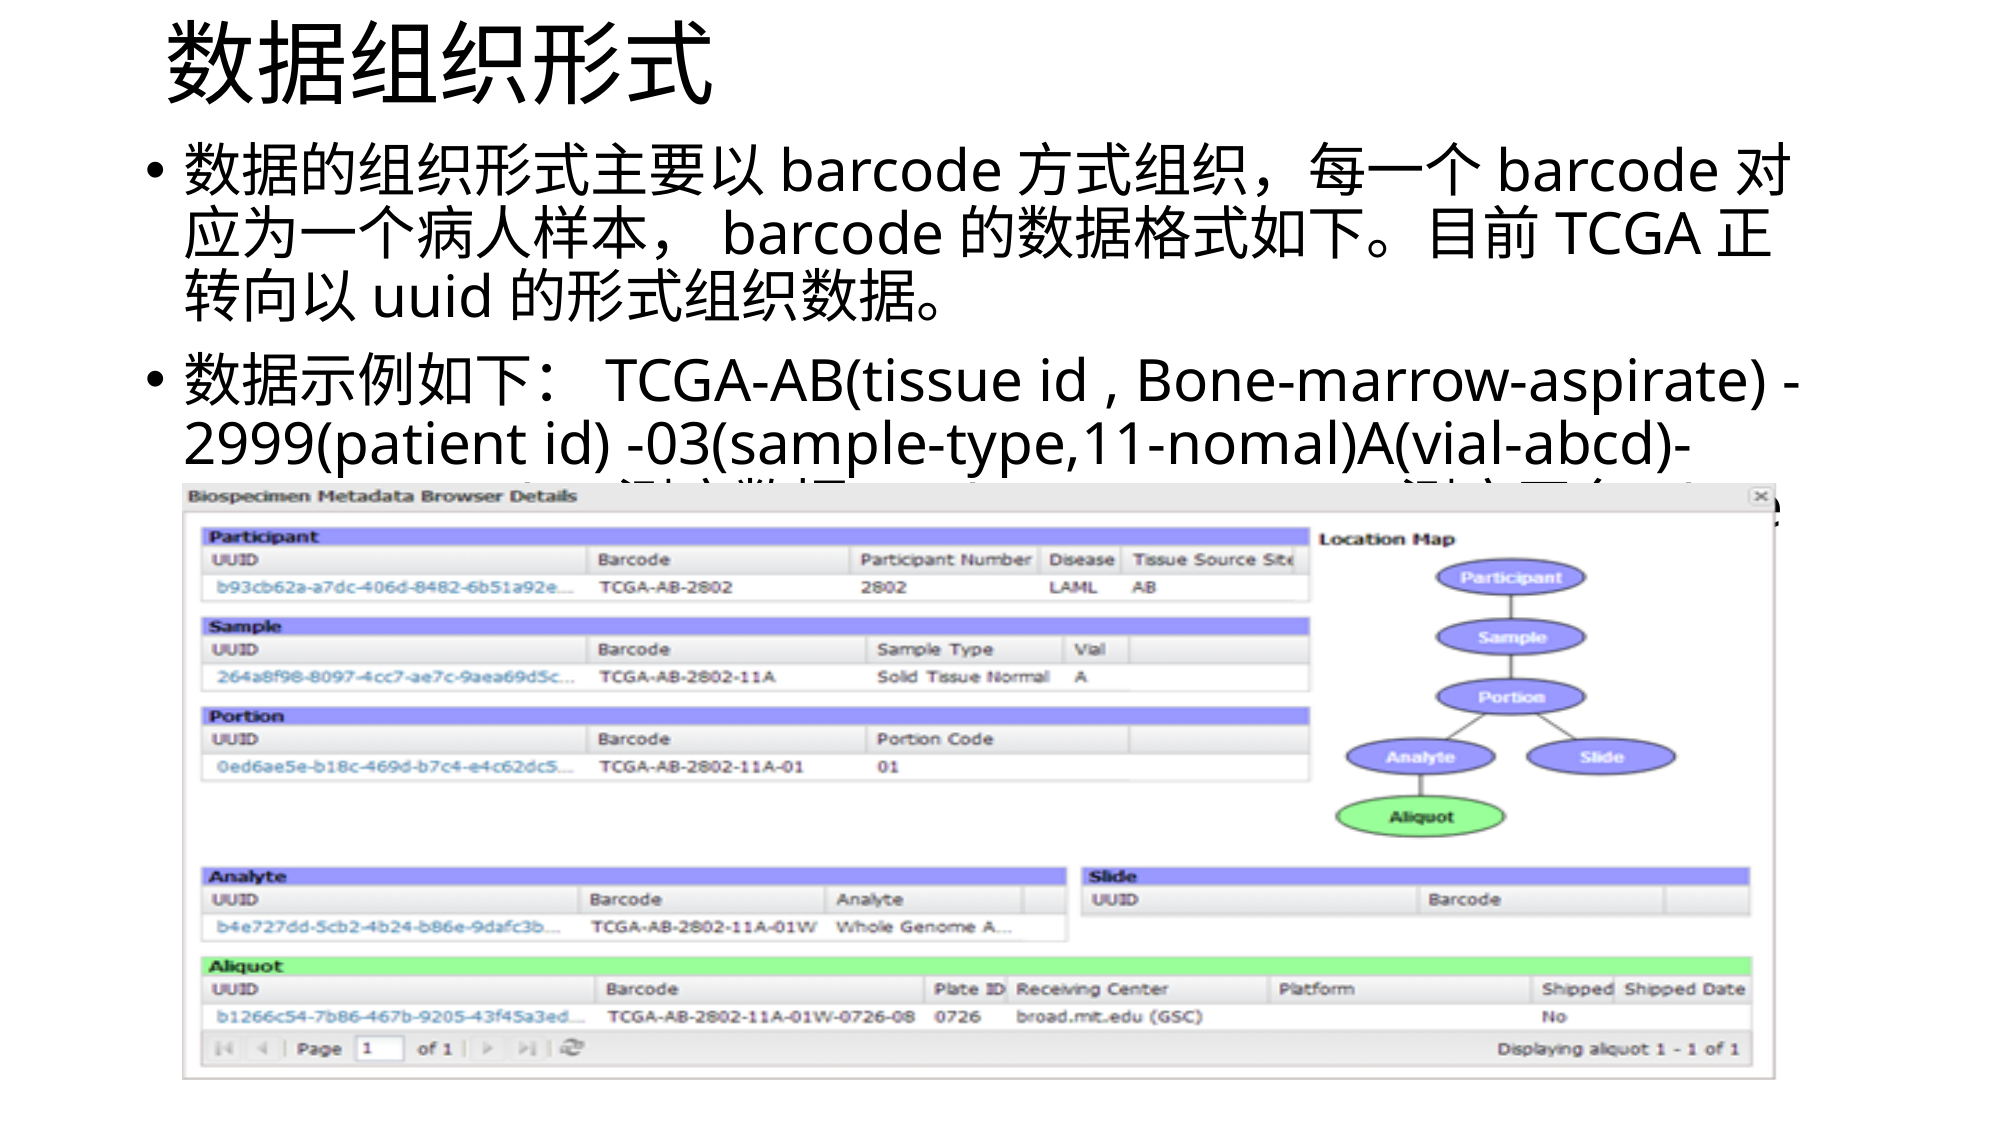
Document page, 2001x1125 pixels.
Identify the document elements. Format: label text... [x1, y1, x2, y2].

title 数据组织形式 [149, 9, 1851, 128]
picture [182, 483, 1779, 1082]
list 数据的组织形式主要以barcode方式组织，每一个barcode对应为一个病人样本，barcode的数据格式如下。目前TCGA正转向以uuid的形式组织数据。 数据示例如下：TCGA-AB(tissue id , Bone-marrow-aspirate) -2999(patient id) -03(sample-type,11-nomal)A(vial-abcd)-01(portion id)T(测序数据analyte type)-0735(测序平台plate id)-13(测序团队center id)。 [130, 133, 1831, 696]
